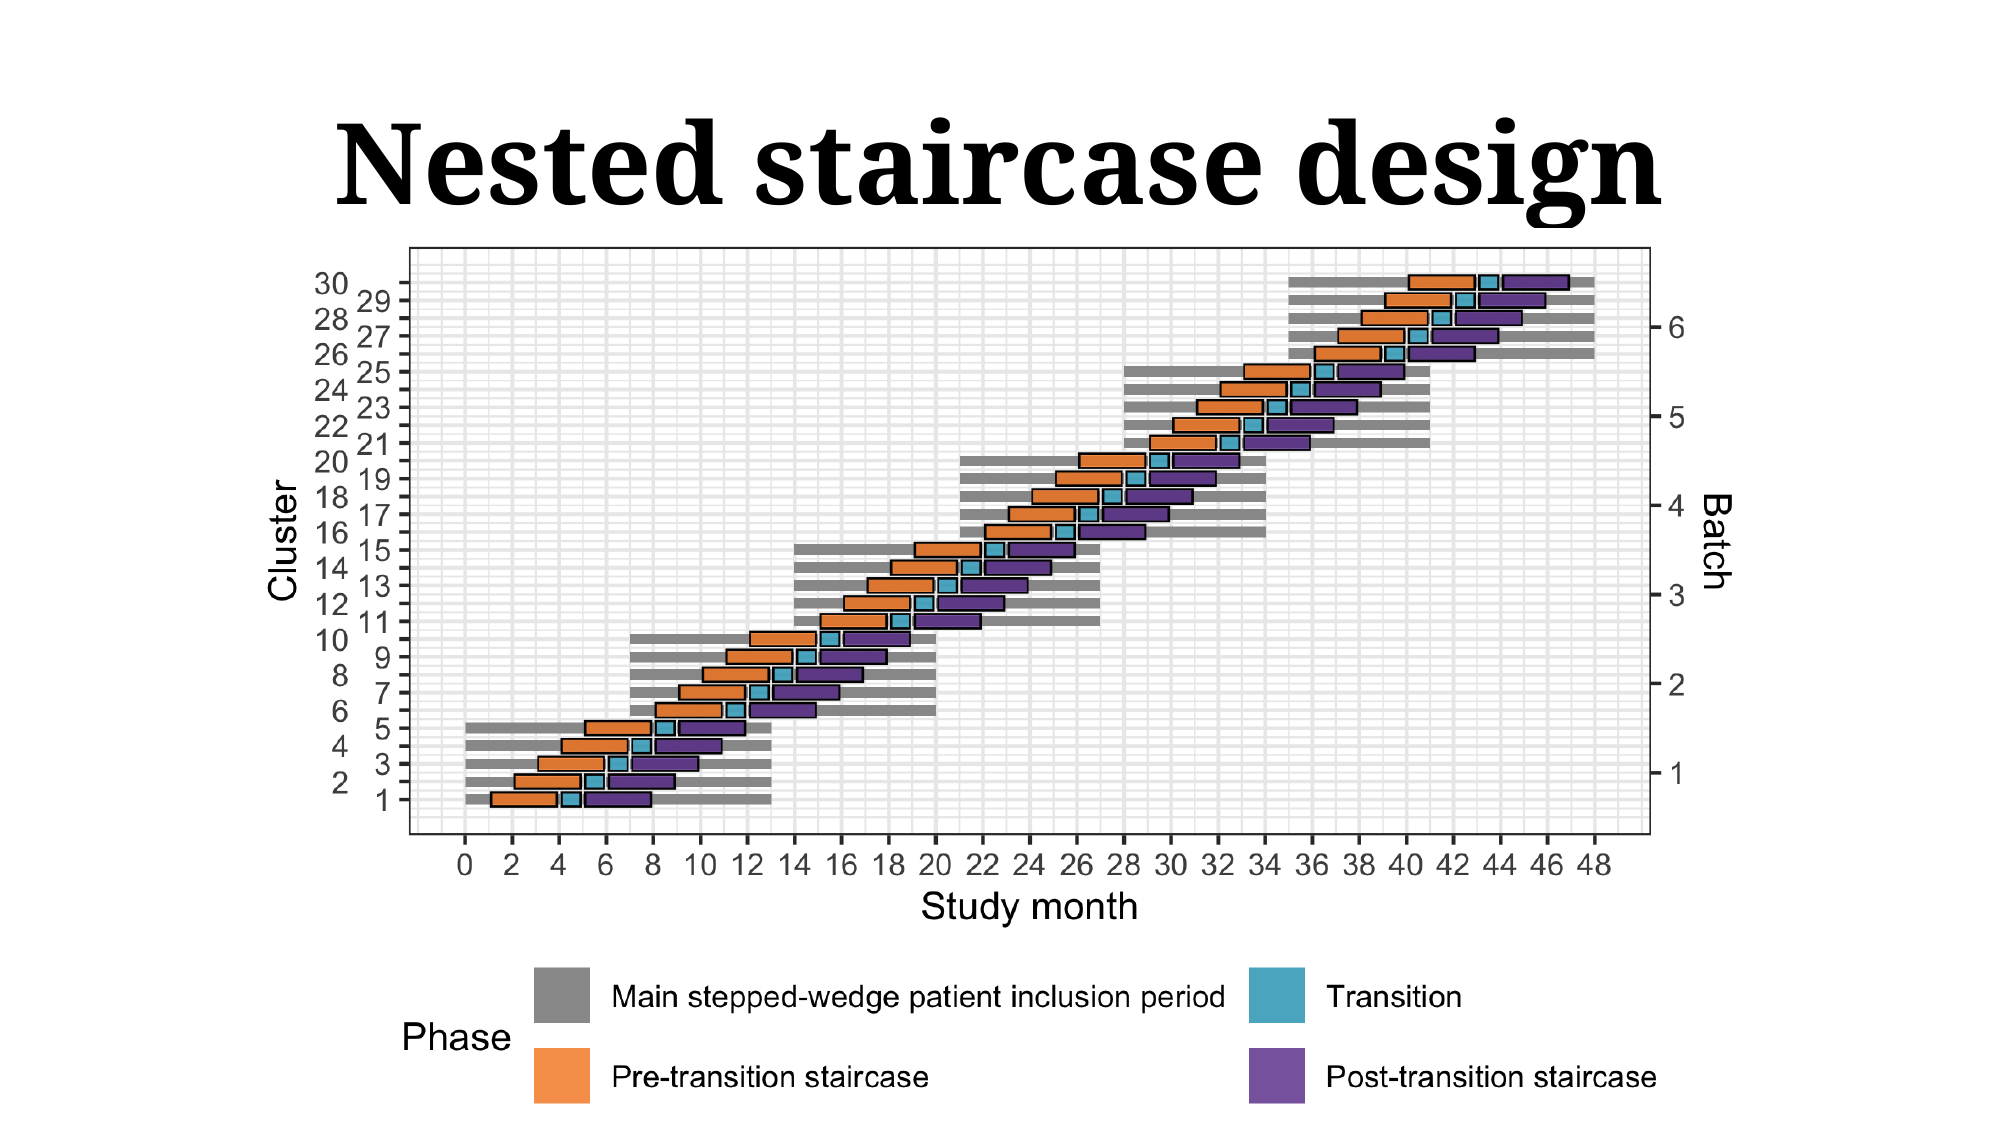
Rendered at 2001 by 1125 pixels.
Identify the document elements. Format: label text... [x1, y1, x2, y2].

title Nested staircase design [137, 59, 1863, 278]
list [249, 227, 1751, 1125]
